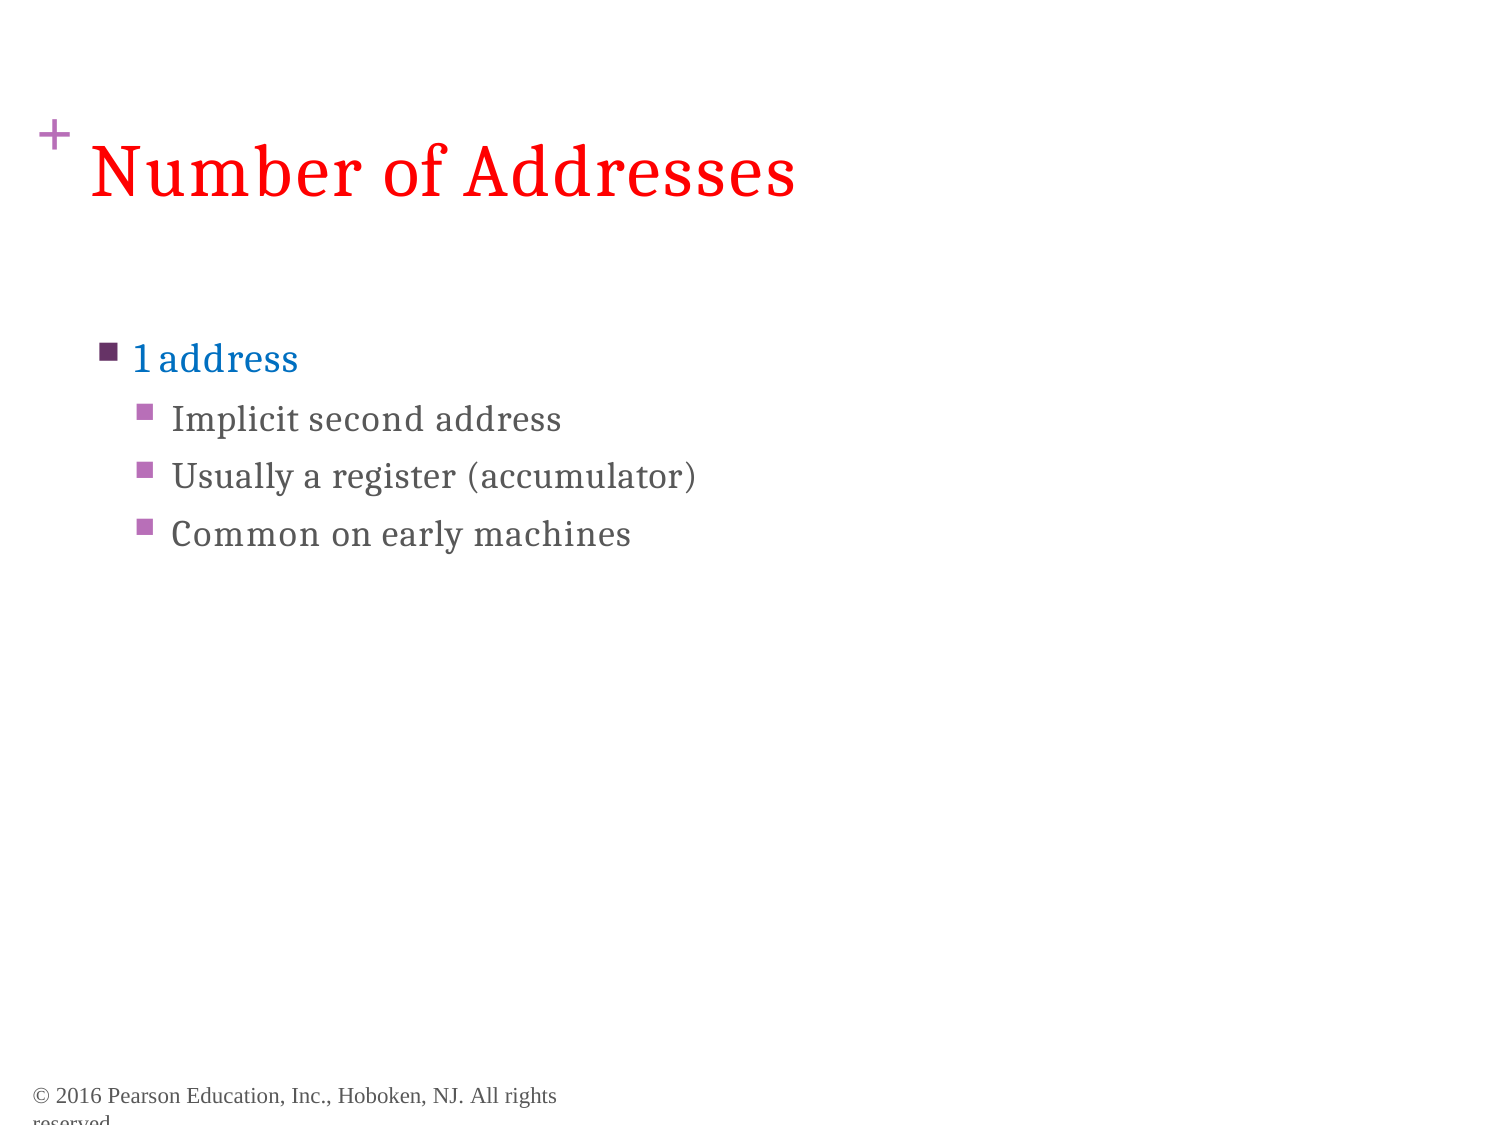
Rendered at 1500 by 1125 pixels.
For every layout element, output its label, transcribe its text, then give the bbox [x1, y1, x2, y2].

footer © 2016 Pearson Education, Inc., Hoboken, NJ. All rights reserved. [30, 1081, 647, 1125]
title + Number of Addresses [30, 82, 852, 273]
text_box 1 address Implicit second address Usually a register (accumulator) Common on early machines [94, 314, 724, 554]
